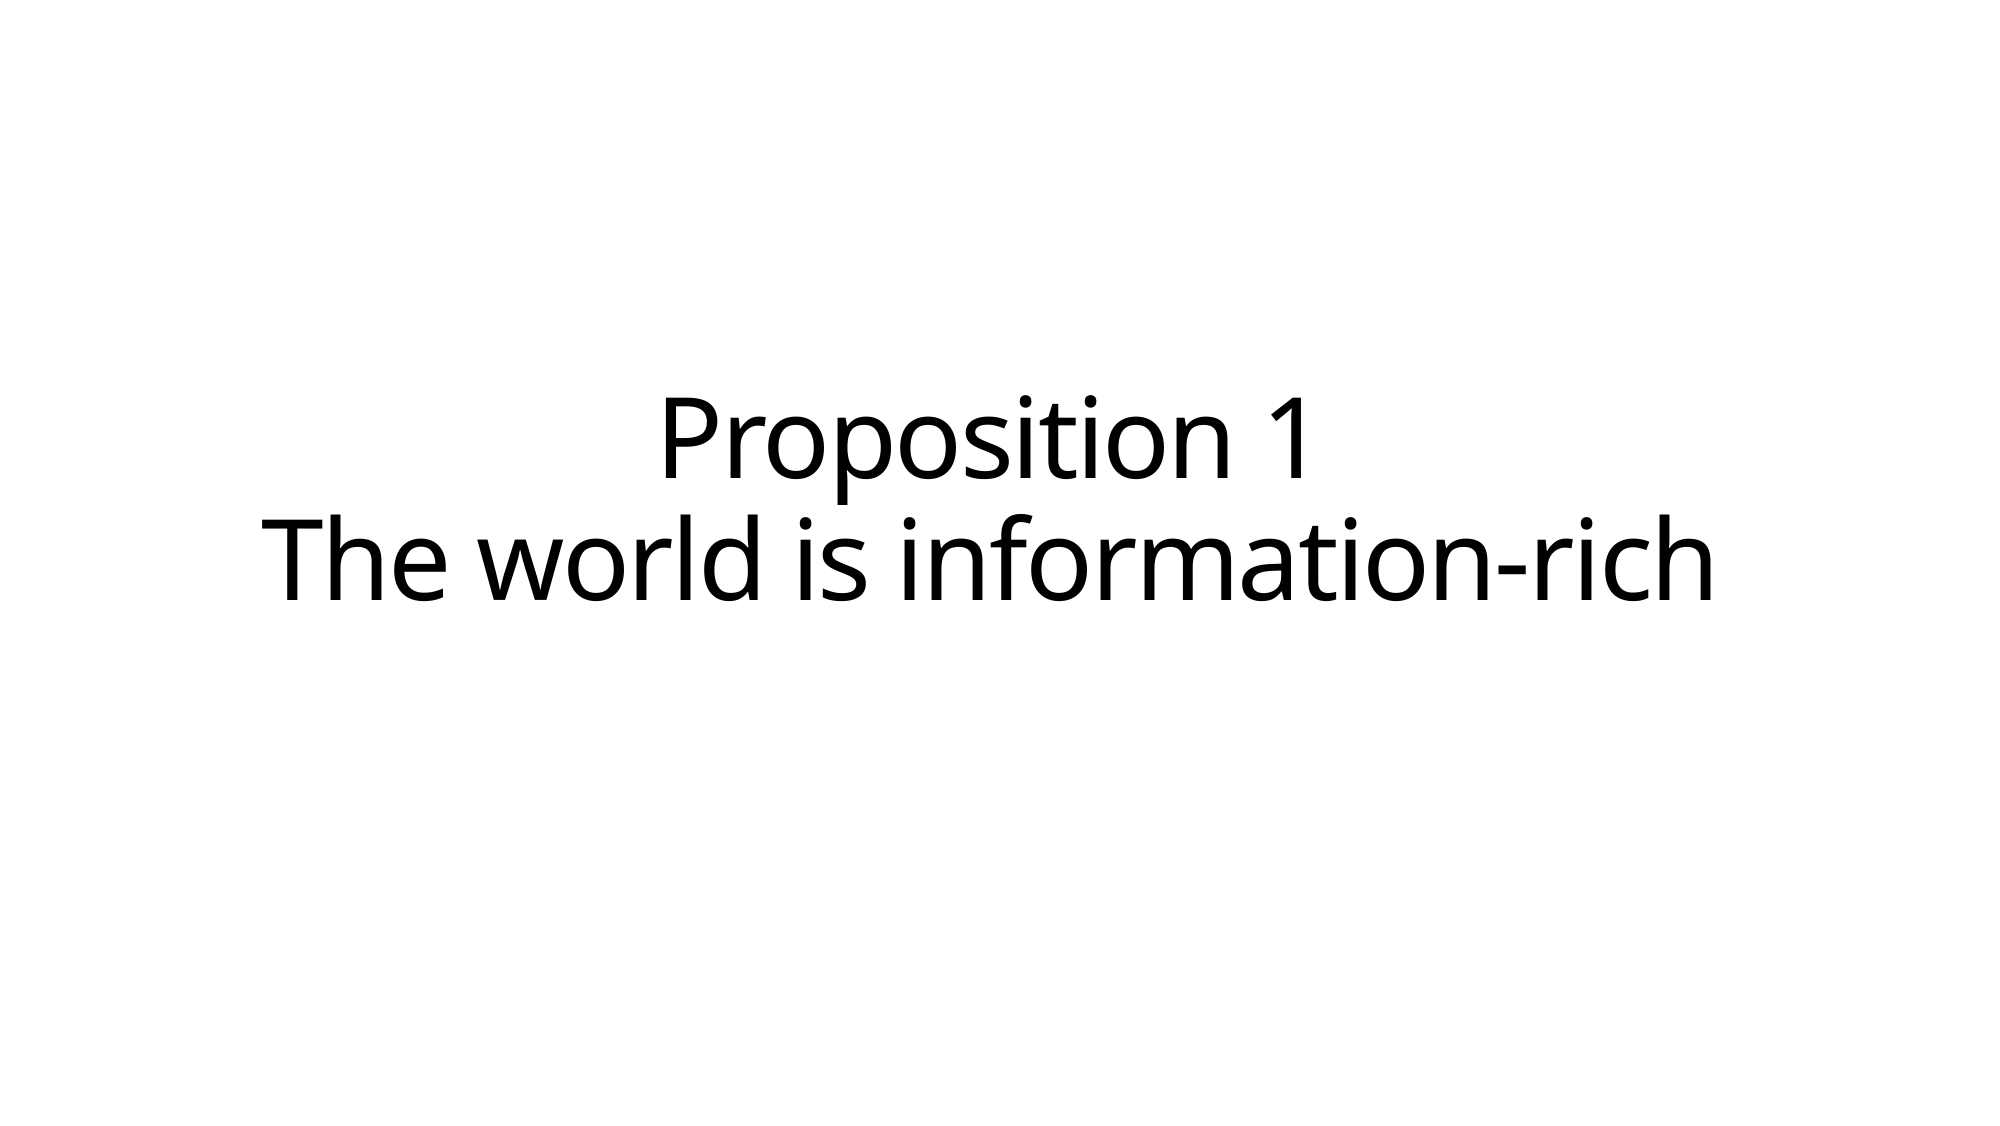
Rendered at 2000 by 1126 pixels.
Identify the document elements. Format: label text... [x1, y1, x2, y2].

title Proposition 1 The world is information-rich [74, 381, 1908, 628]
